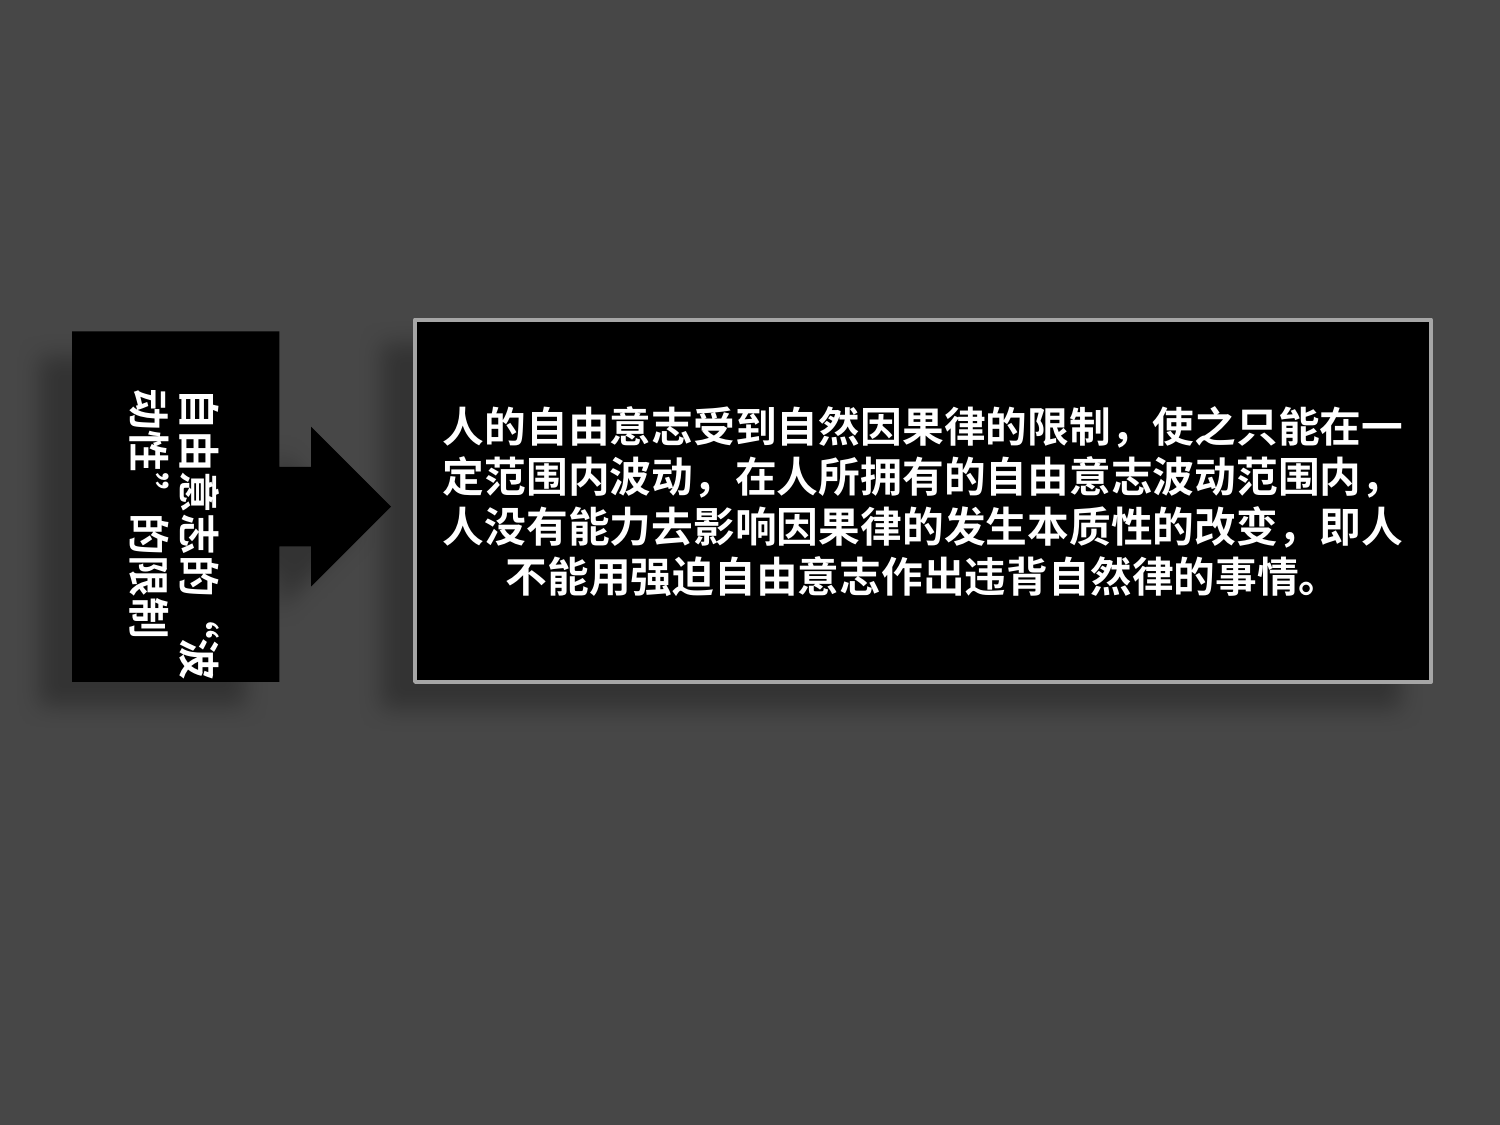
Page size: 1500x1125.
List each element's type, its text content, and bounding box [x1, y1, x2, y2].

text_box 人的自由意志受到自然因果律的限制，使之只能在一定范围内波动，在人所拥有的自由意志波动范围内，人没有能力去影响因果律的发生本质性的改变，即人不能用强迫自由意志作出违背自然律的事情。 [413, 318, 1433, 684]
text_box [69, 329, 367, 684]
text_box 自由意志的“波动性”的限制 [101, 373, 233, 703]
